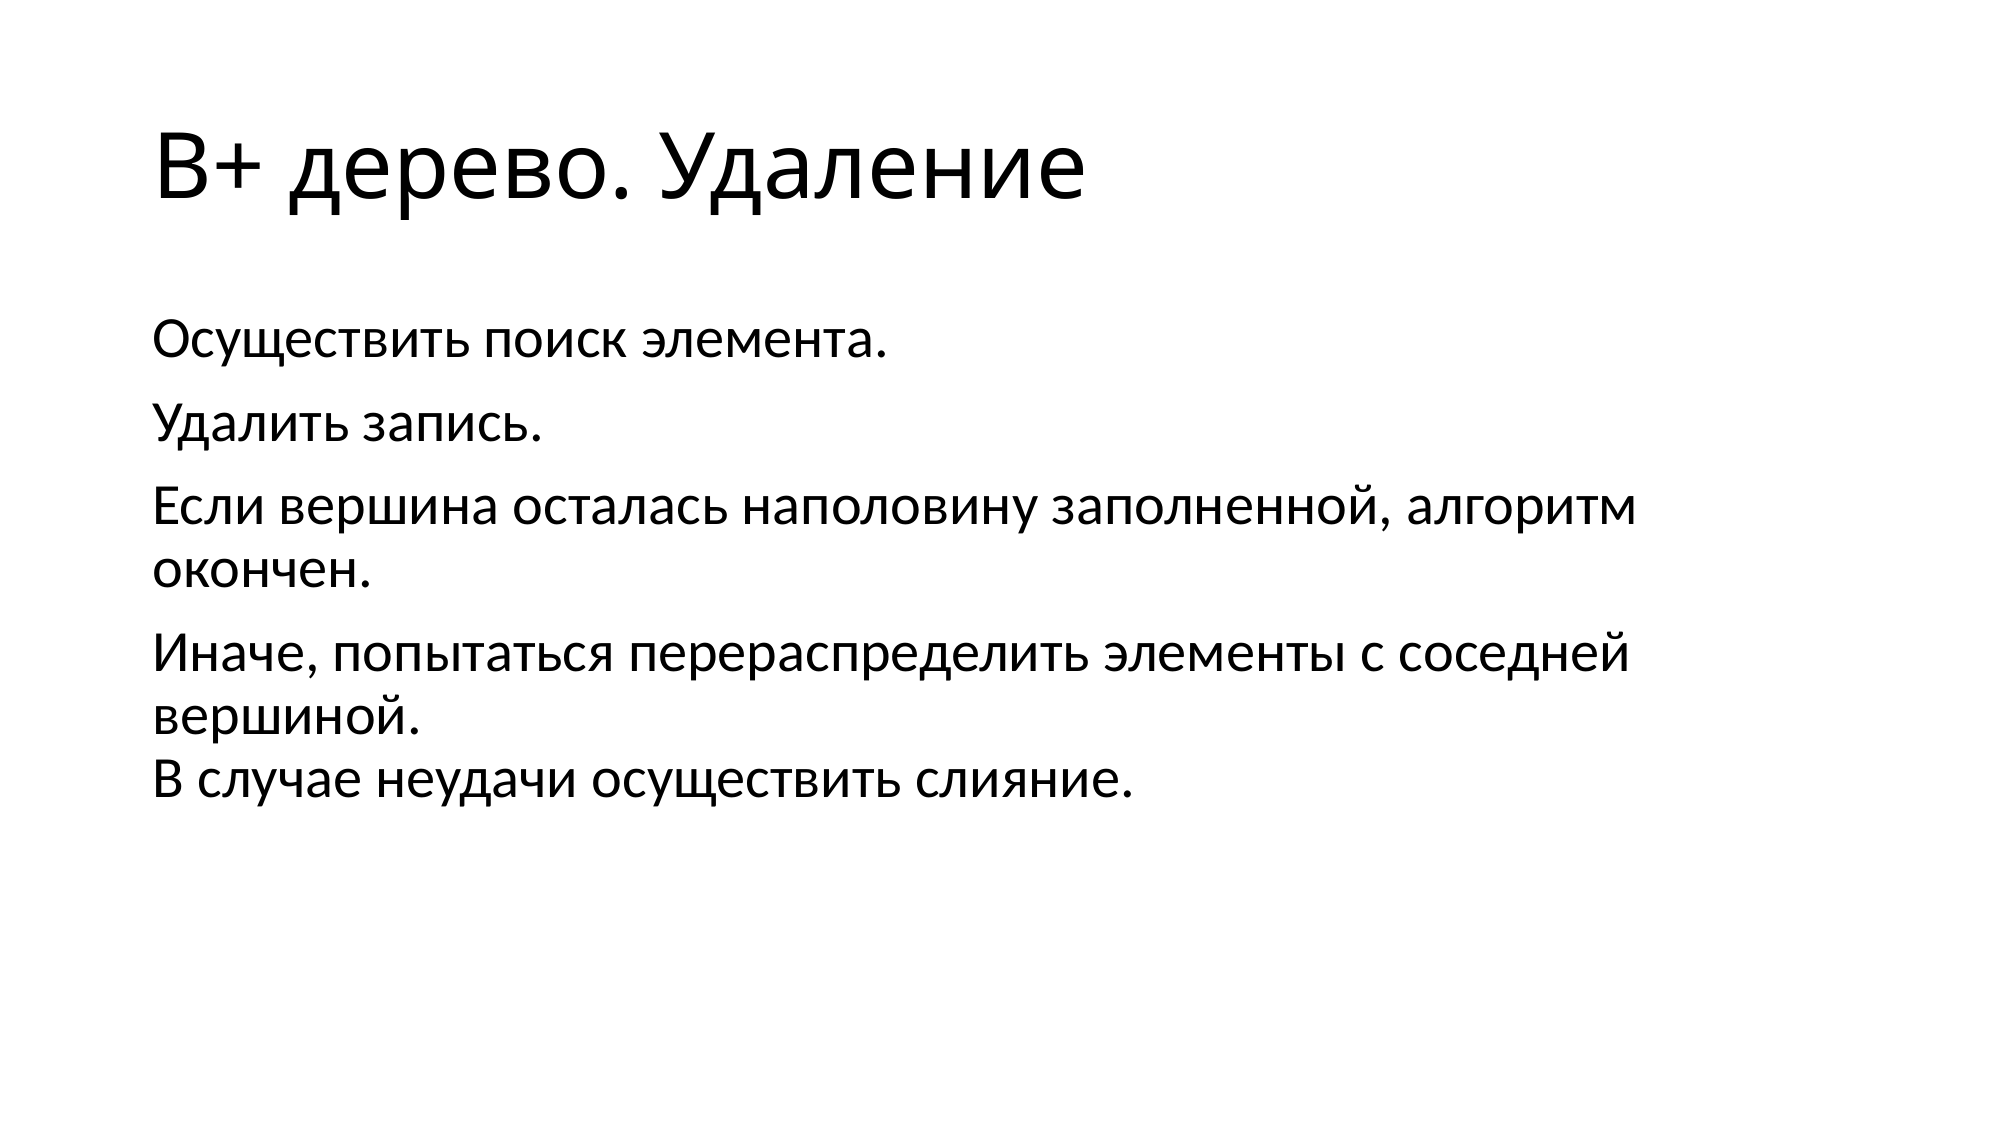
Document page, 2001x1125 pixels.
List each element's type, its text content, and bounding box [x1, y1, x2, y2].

list Осуществить поиск элемента. Удалить запись. Если вершина осталась наполовину заполненной, алгоритм окончен. Иначе, попытаться перераспределить элементы с соседней вершиной. В случае неудачи осуществить слияние. [137, 299, 1863, 1014]
title B+ дерево. Удаление [137, 59, 1863, 278]
